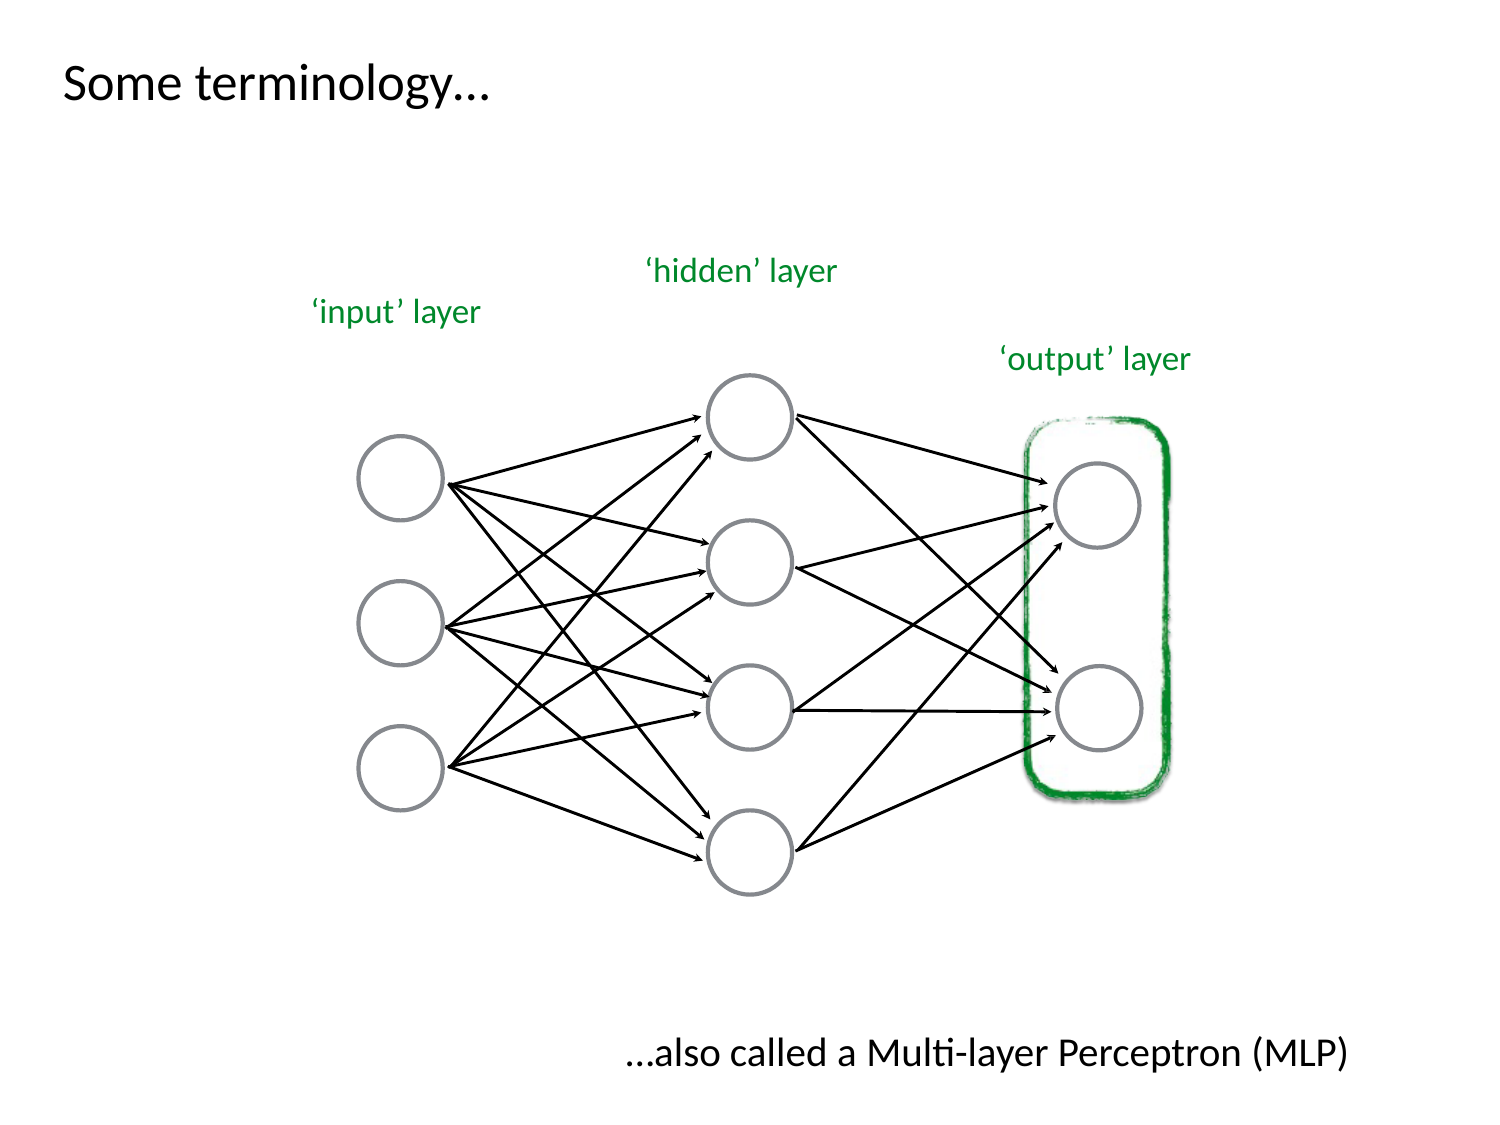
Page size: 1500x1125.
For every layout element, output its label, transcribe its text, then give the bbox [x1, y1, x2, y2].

text_box [914, 625, 967, 652]
text_box [797, 708, 916, 713]
text_box [799, 569, 913, 625]
text_box [545, 594, 590, 607]
text_box [598, 568, 707, 596]
title Some terminology… [61, 0, 543, 174]
text_box [919, 709, 1016, 714]
text_box ‘hidden’ layer ‘input’ layer ‘output’ layer [309, 247, 1202, 378]
text_box [599, 635, 649, 667]
text_box [791, 413, 1016, 851]
text_box [969, 651, 1016, 677]
text_box [650, 592, 715, 635]
text_box [358, 436, 443, 521]
text_box [452, 605, 542, 627]
text_box [707, 810, 793, 895]
text_box [648, 528, 710, 547]
text_box [594, 516, 646, 531]
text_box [1016, 411, 1178, 809]
text_box [457, 485, 591, 518]
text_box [1055, 664, 1143, 752]
text_box [801, 751, 1016, 851]
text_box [1053, 461, 1141, 550]
text_box [707, 520, 793, 605]
text_box [543, 671, 594, 706]
text_box [358, 581, 443, 666]
text_box [707, 665, 793, 750]
text_box [707, 378, 793, 460]
text_box [358, 726, 443, 811]
text_box …also called a Multi-layer Perceptron (MLP) [624, 1023, 1468, 1075]
text_box [444, 414, 713, 862]
text_box [457, 706, 542, 763]
